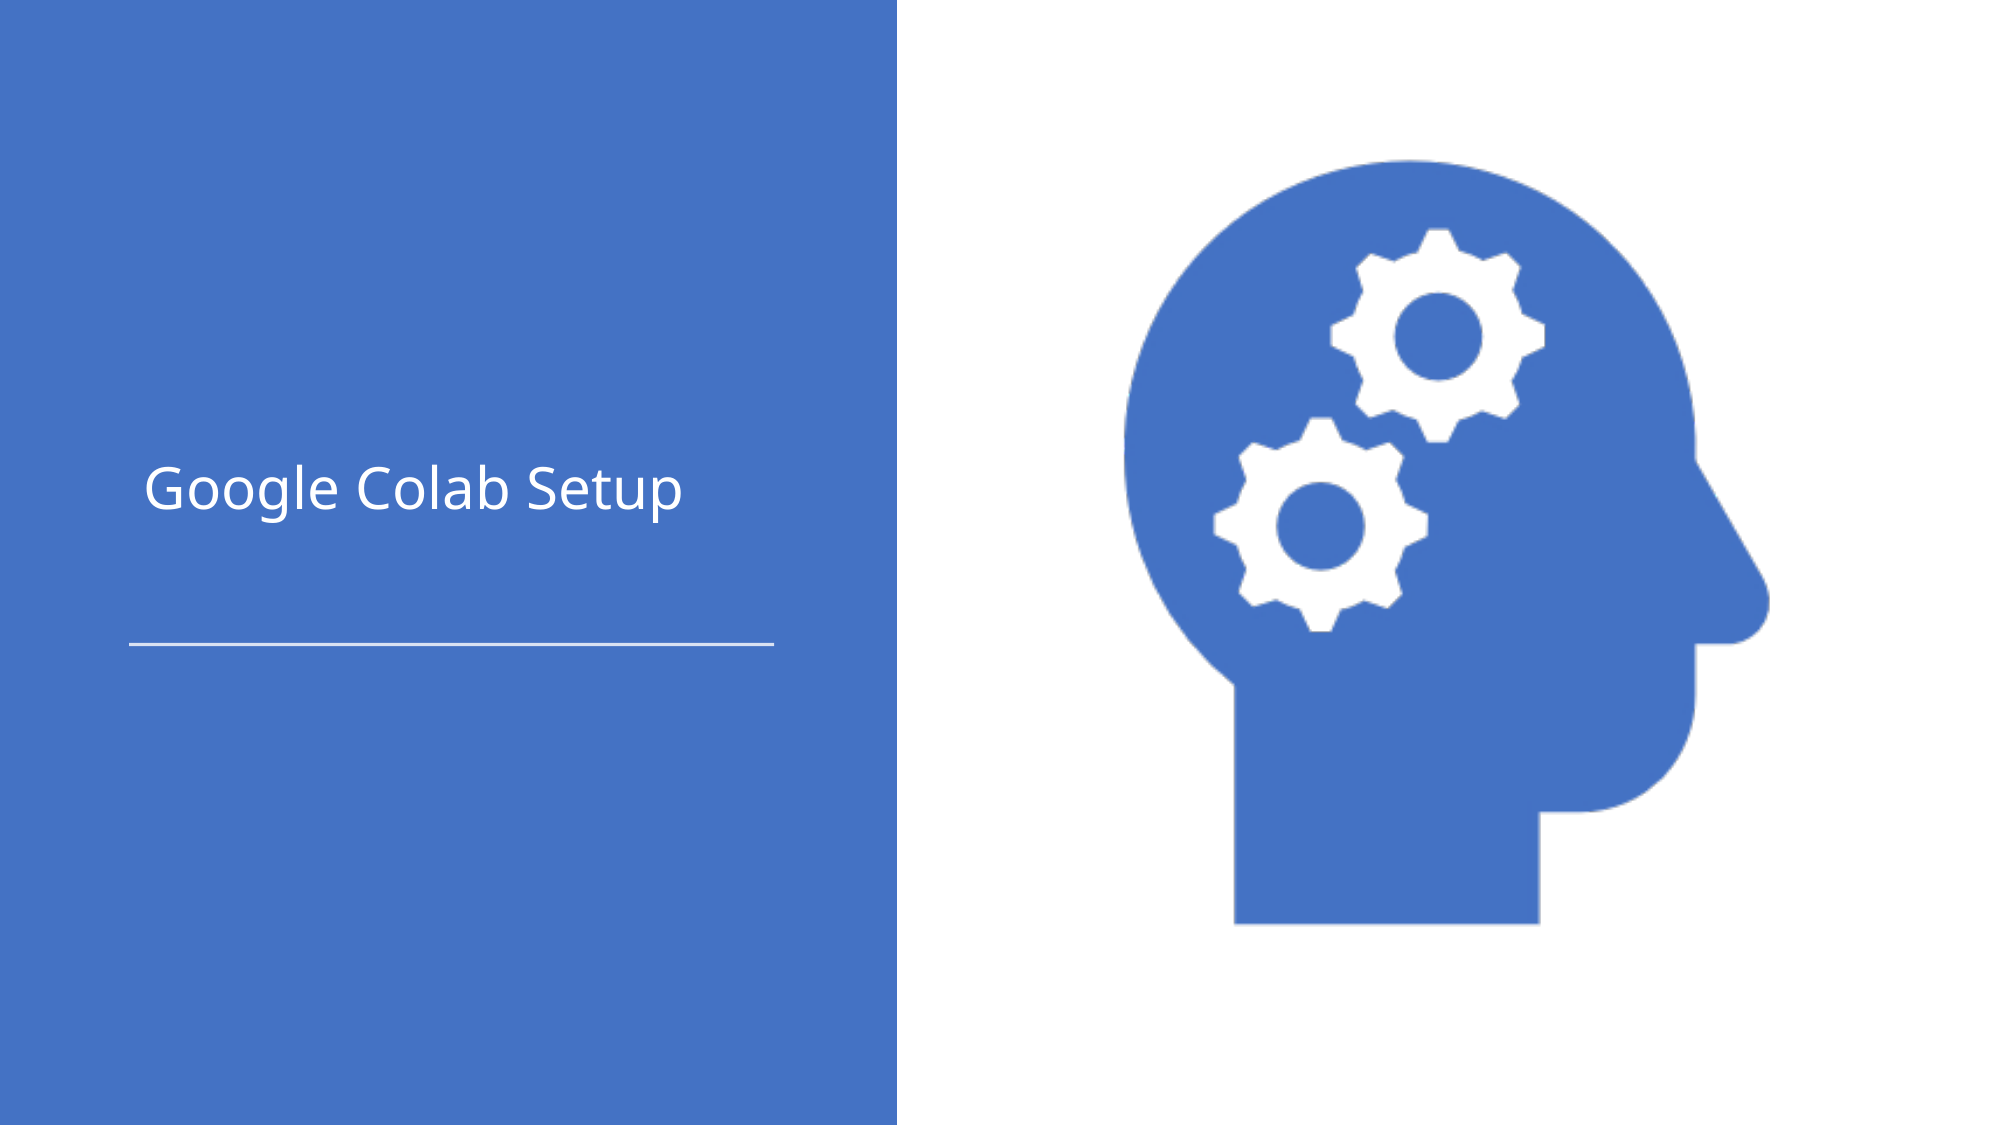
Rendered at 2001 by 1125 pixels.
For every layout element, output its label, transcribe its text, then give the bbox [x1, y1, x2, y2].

title Google Colab Setup [129, 135, 878, 530]
picture [999, 114, 1896, 1011]
text_box [0, 0, 898, 1125]
